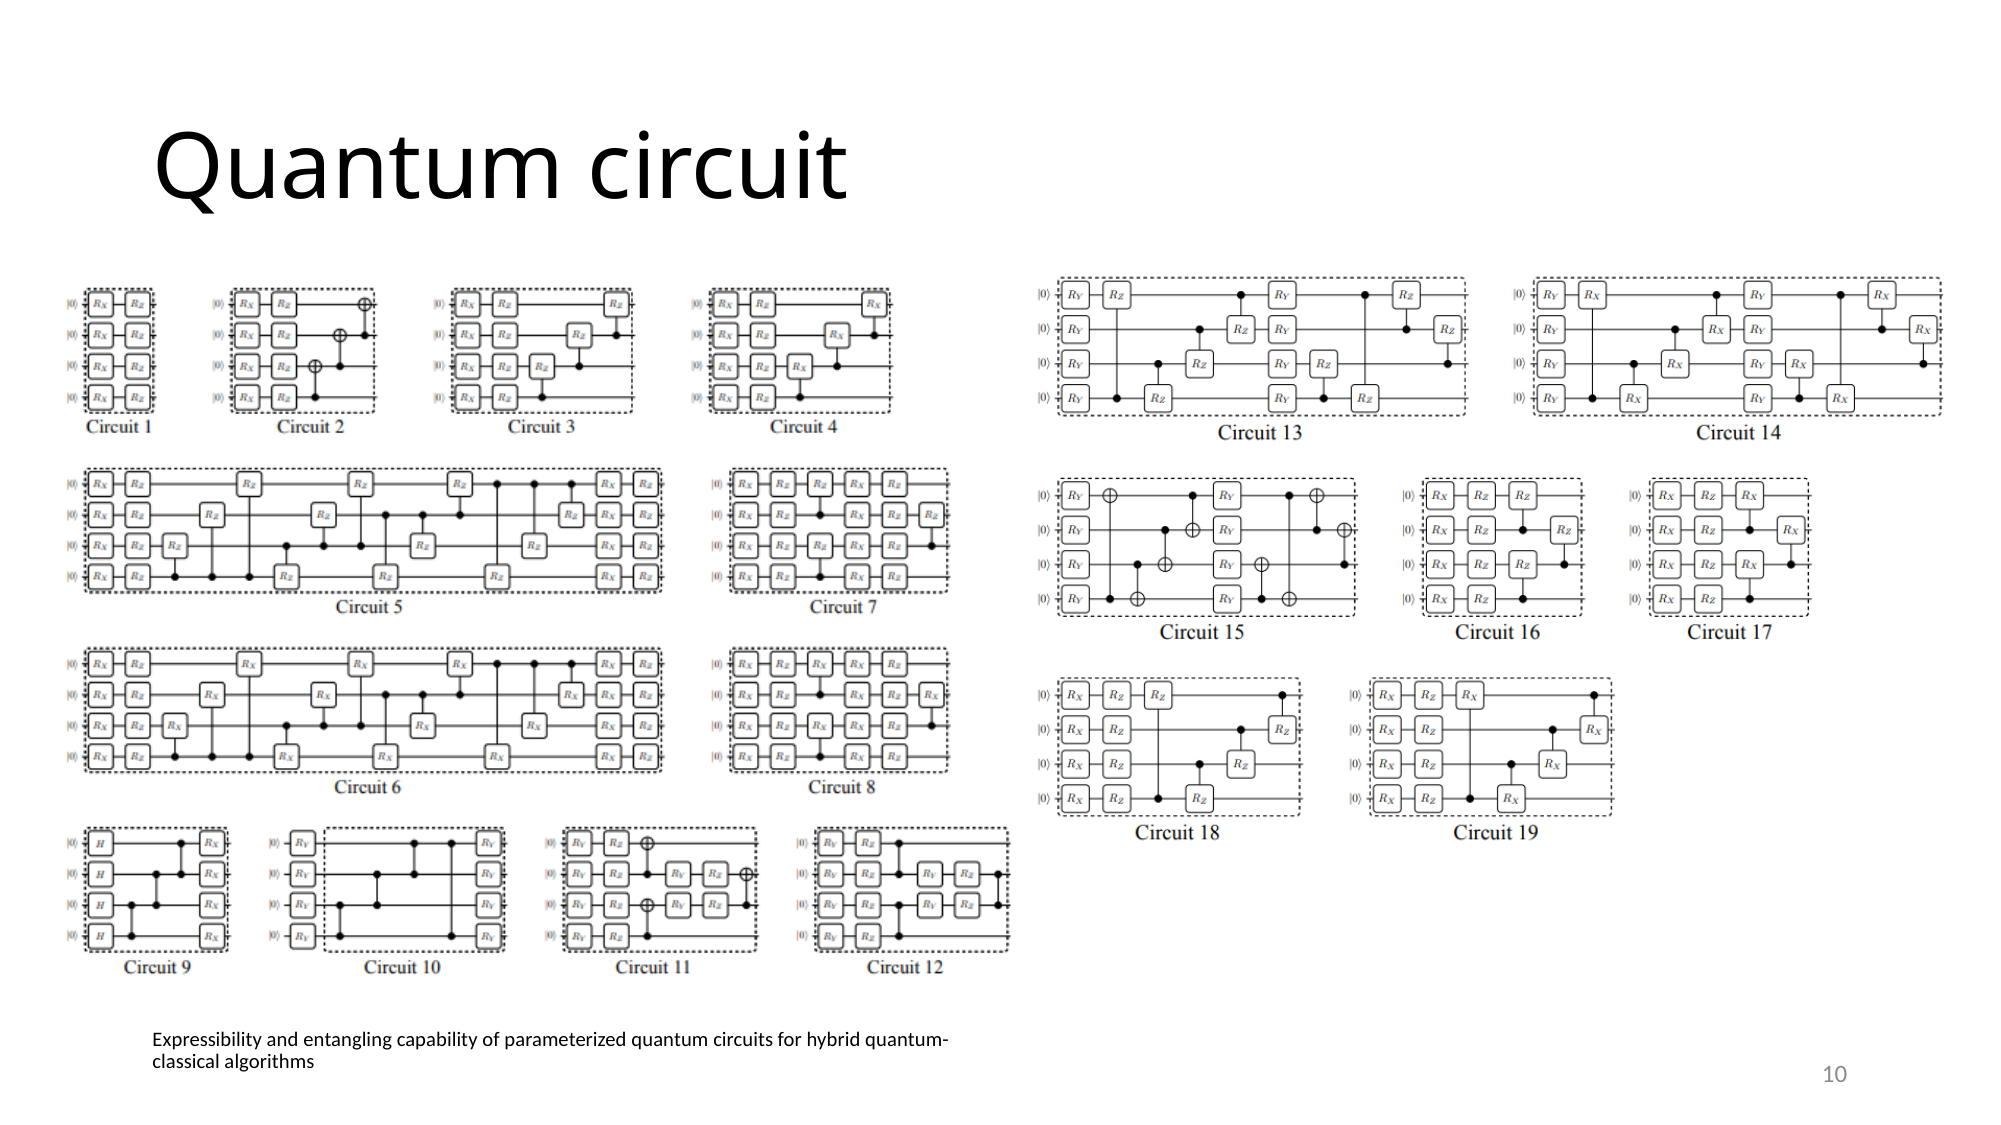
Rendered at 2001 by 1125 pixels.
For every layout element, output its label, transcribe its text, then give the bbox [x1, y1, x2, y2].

slide_number 10 [1412, 1042, 1863, 1103]
list Expressibility and entangling capability of parameterized quantum circuits for hybrid quantum-classical algorithms [137, 1021, 1026, 1082]
picture [1029, 268, 1944, 852]
title Quantum circuit [137, 59, 1863, 278]
picture [56, 268, 1026, 979]
